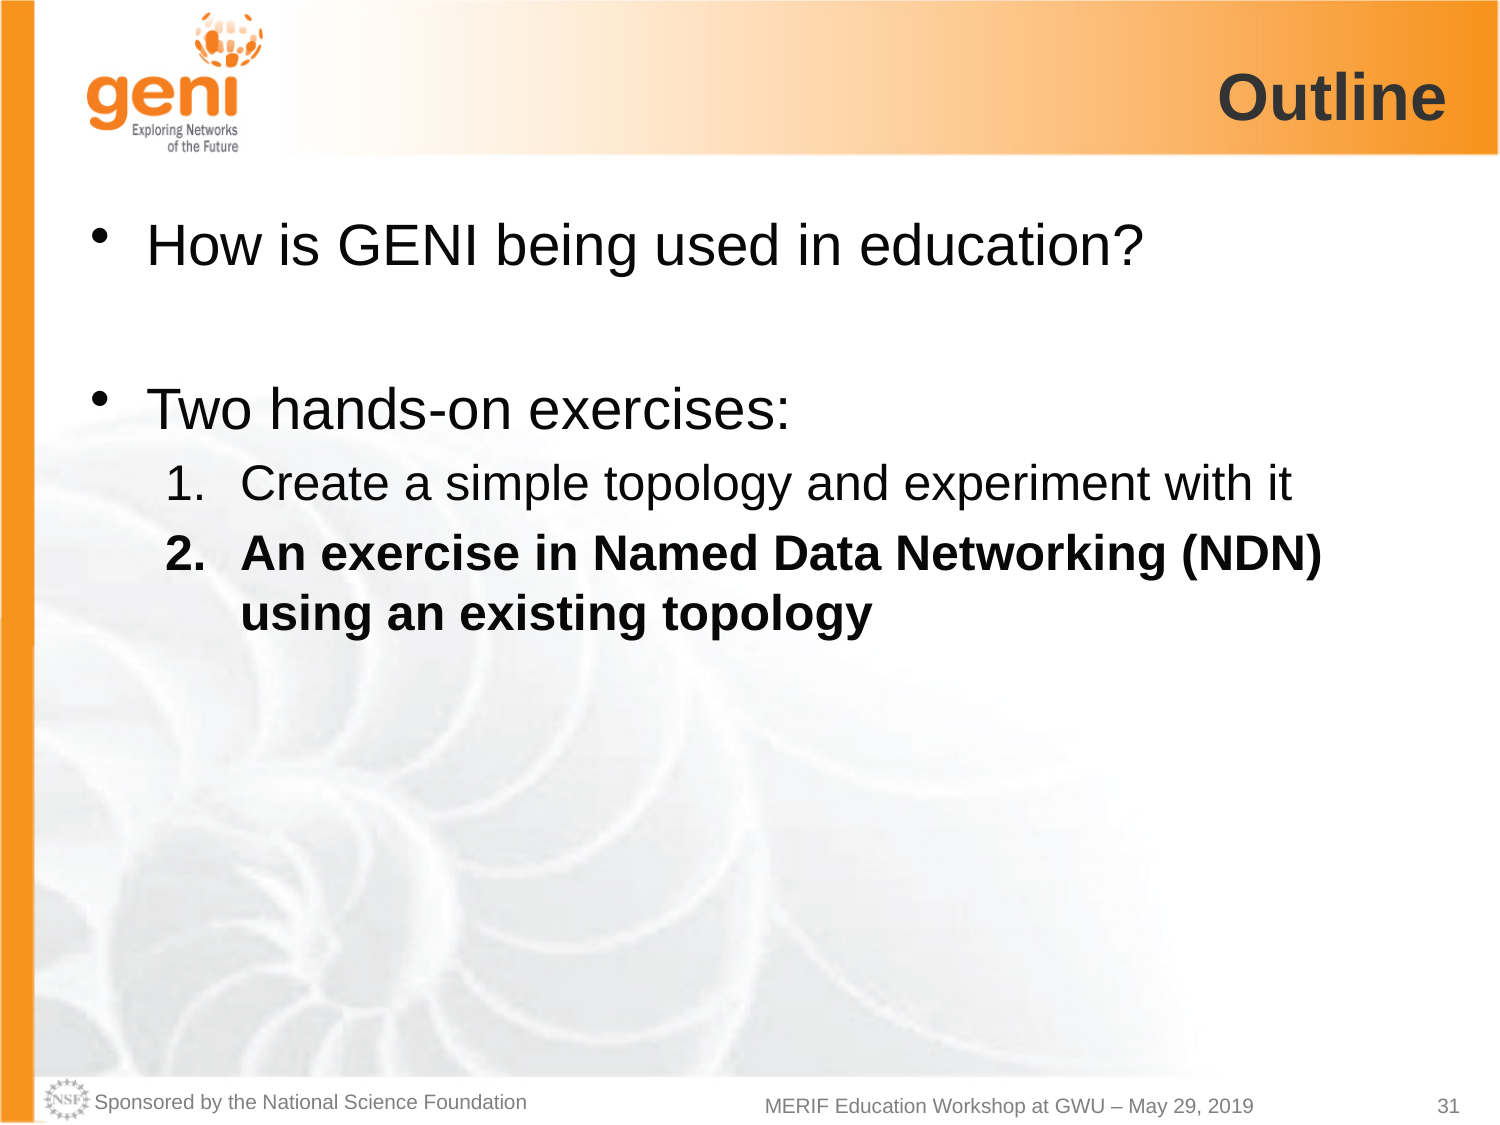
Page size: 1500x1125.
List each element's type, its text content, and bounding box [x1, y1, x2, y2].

title Outline [112, 0, 1463, 188]
list How is GENI being used in education? Two hands-on exercises: Create a simple topology and experiment with it An exercise in Named Data Networking (NDN) using an existing topology [74, 199, 1463, 1051]
picture [0, 0, 1500, 1125]
